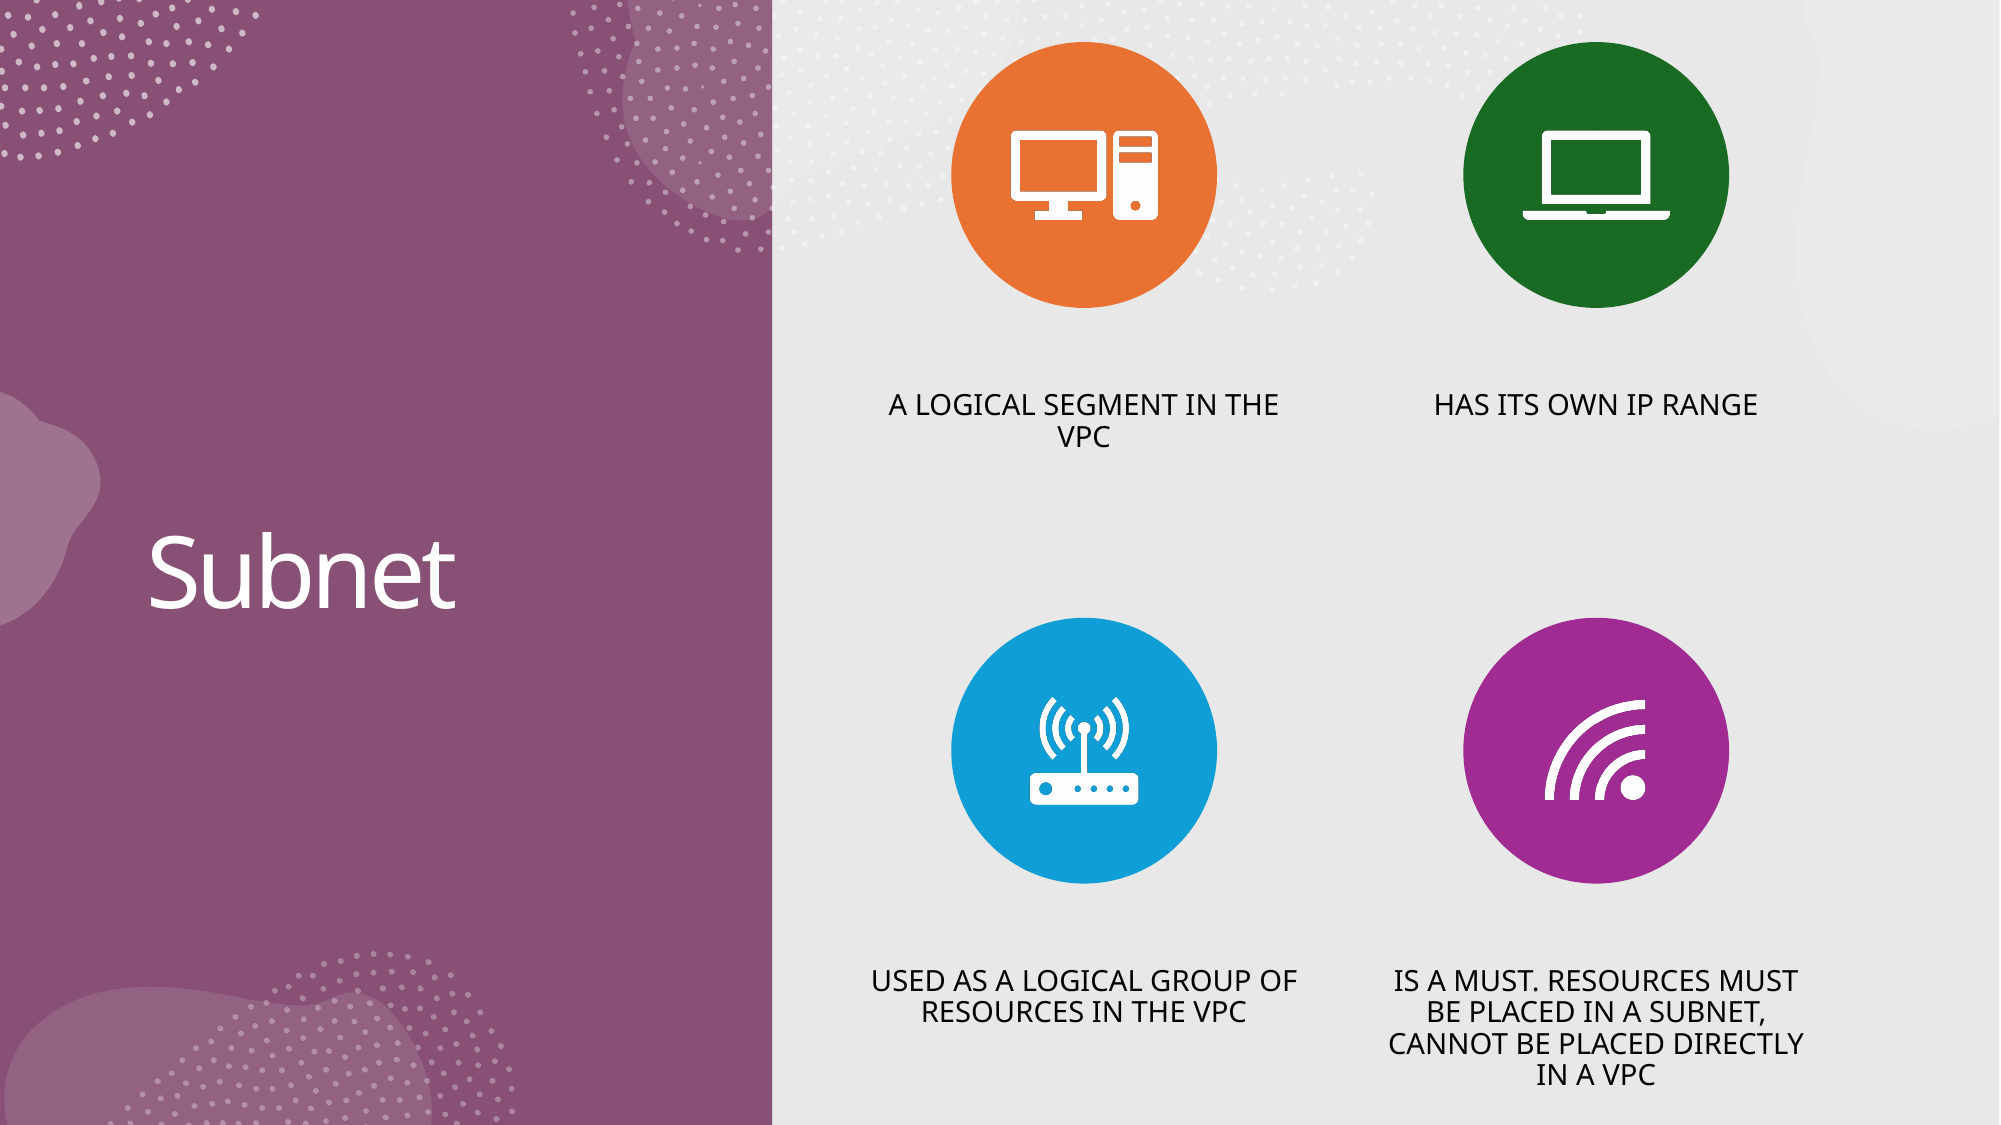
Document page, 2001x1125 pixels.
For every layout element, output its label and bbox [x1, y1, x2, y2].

text_box [0, 0, 2000, 1125]
text_box [817, 37, 1864, 1090]
